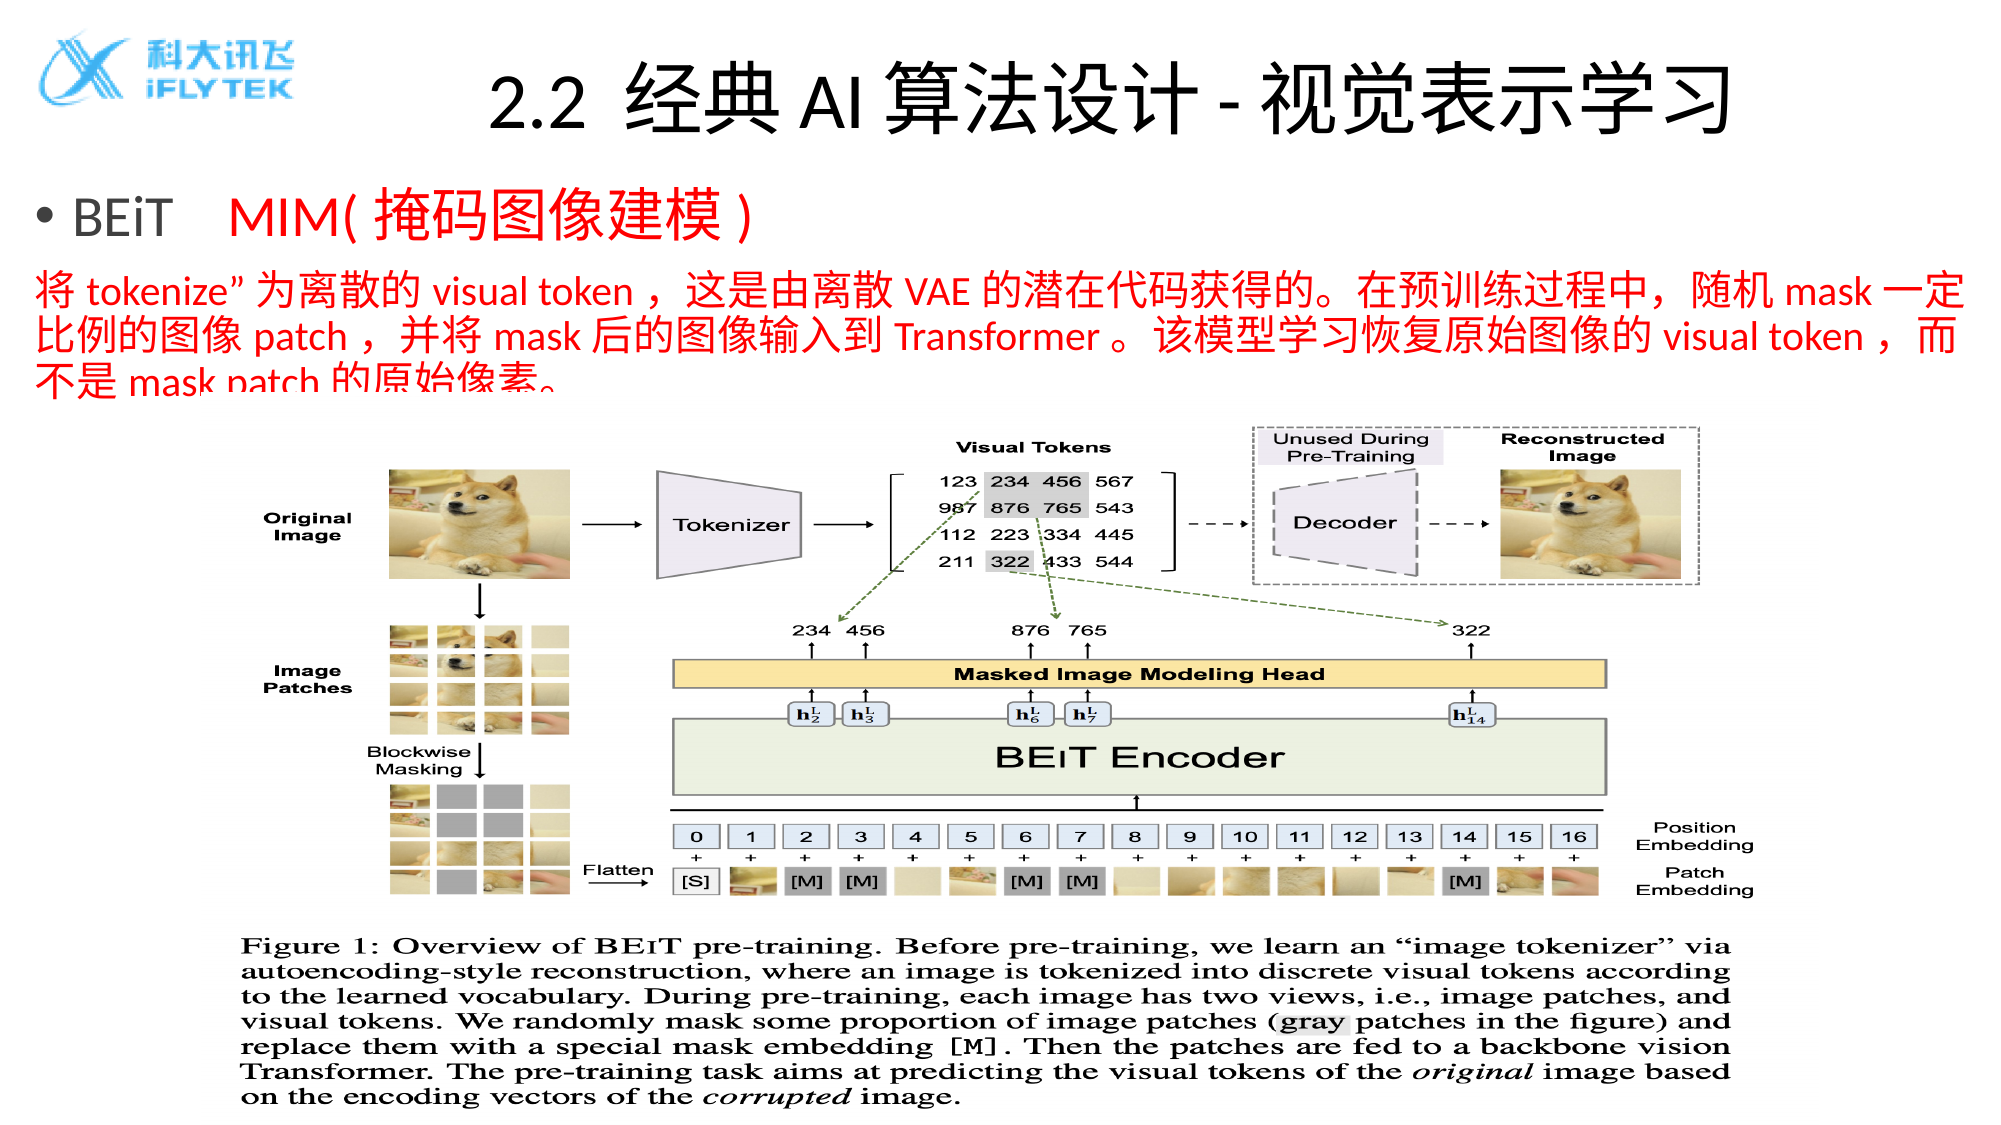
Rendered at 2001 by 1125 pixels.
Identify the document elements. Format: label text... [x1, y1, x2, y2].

picture [201, 391, 1819, 1125]
title 2.2 经典AI算法设计-视觉表示学习 [472, 42, 1832, 163]
list BEiT MIM(掩码图像建模) 将tokenize”为离散的visual token，这是由离散VAE的潜在代码获得的。在预训练过程中，随机mask一定比例的图像patch，并将mask后的图像输入到Transformer。该模型学习恢复原始图像的visual token，而不是mask patch的原始像素。 [19, 178, 2000, 608]
picture [0, 0, 410, 163]
